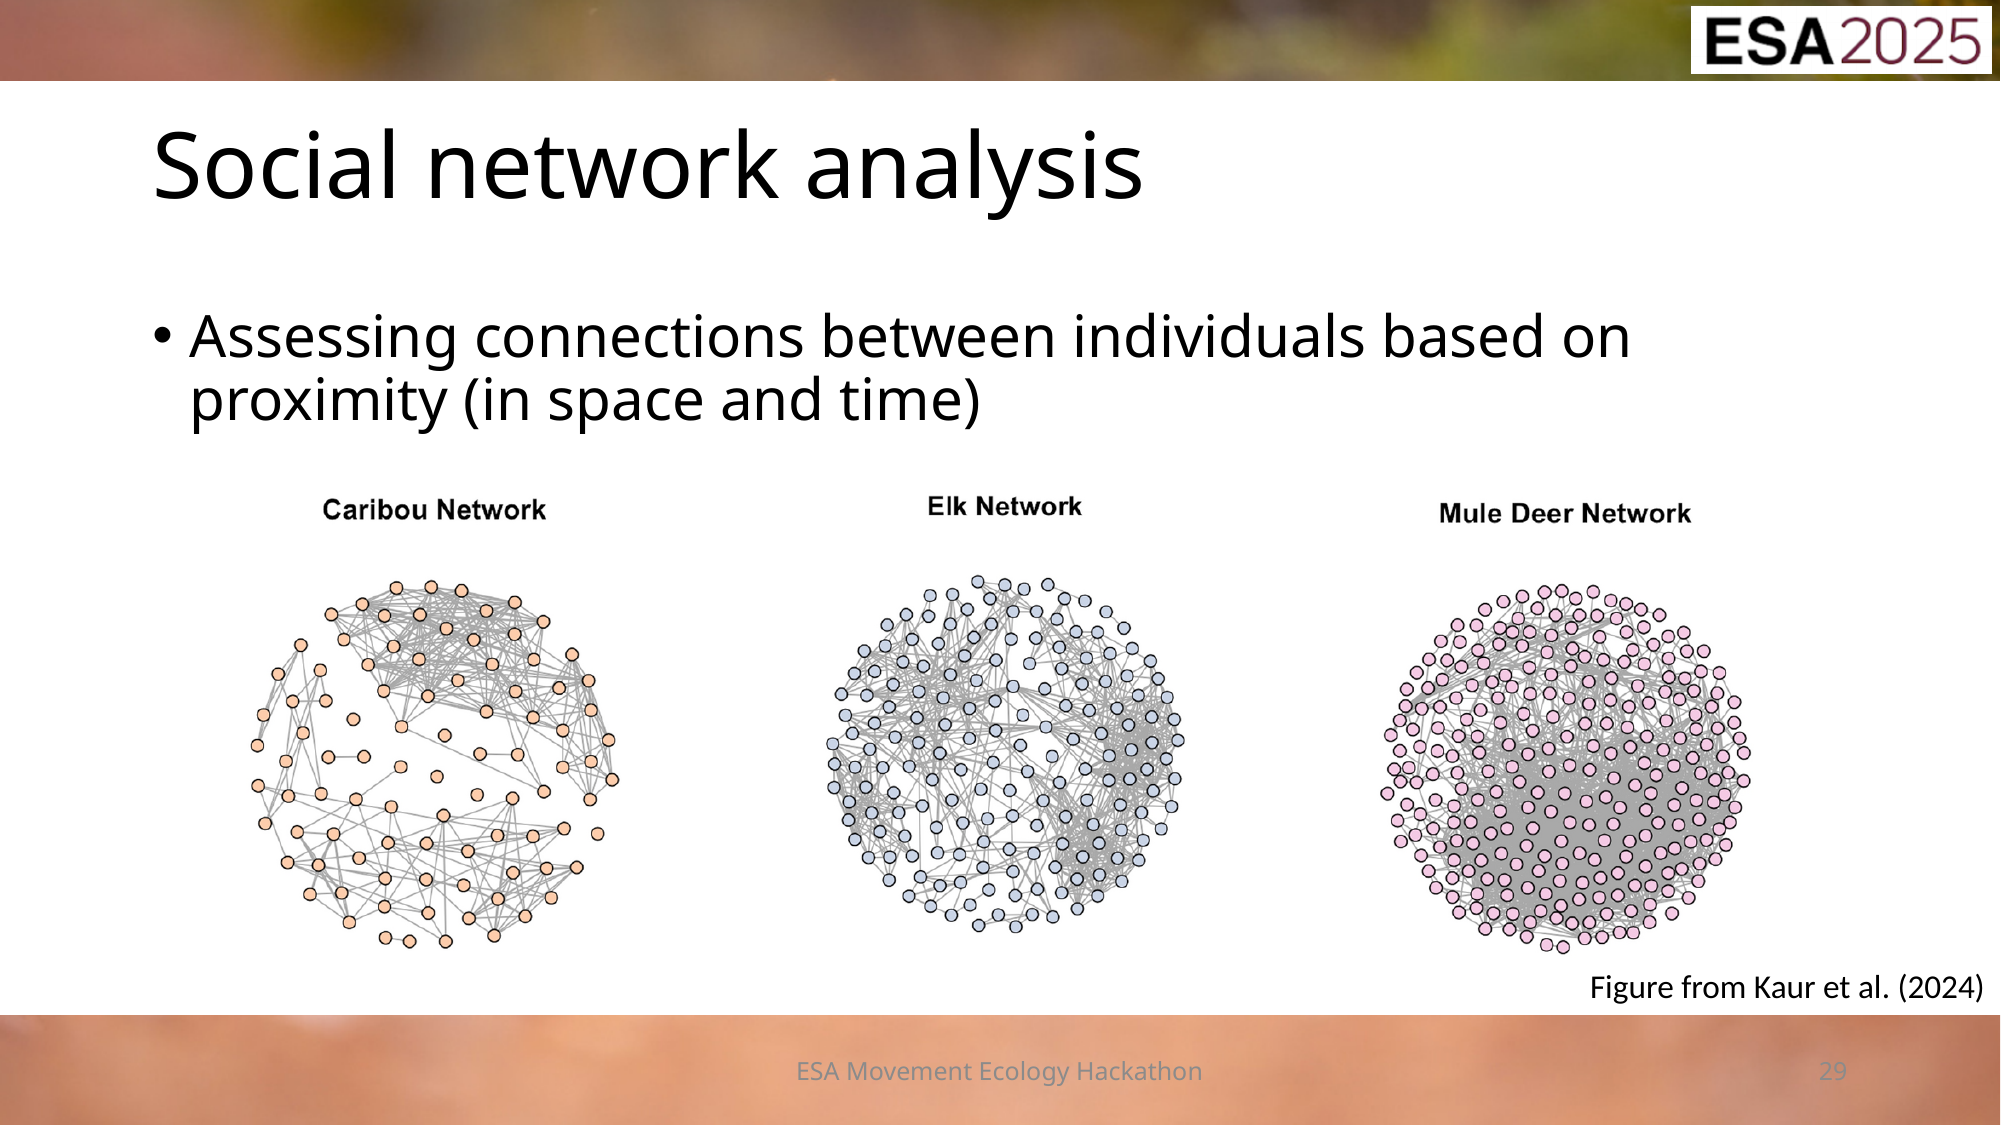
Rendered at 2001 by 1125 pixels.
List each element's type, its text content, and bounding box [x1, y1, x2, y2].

picture [246, 492, 1754, 972]
slide_number 29 [1412, 1042, 1863, 1103]
list Assessing connections between individuals based on proximity (in space and time) [137, 299, 1863, 1014]
footer ESA Movement Ecology Hackathon [662, 1042, 1338, 1103]
picture [0, 0, 2000, 81]
text_box Figure from Kaur et al. (2024) [1453, 957, 2000, 1013]
picture [0, 1015, 2001, 1125]
title Social network analysis [137, 59, 1863, 278]
